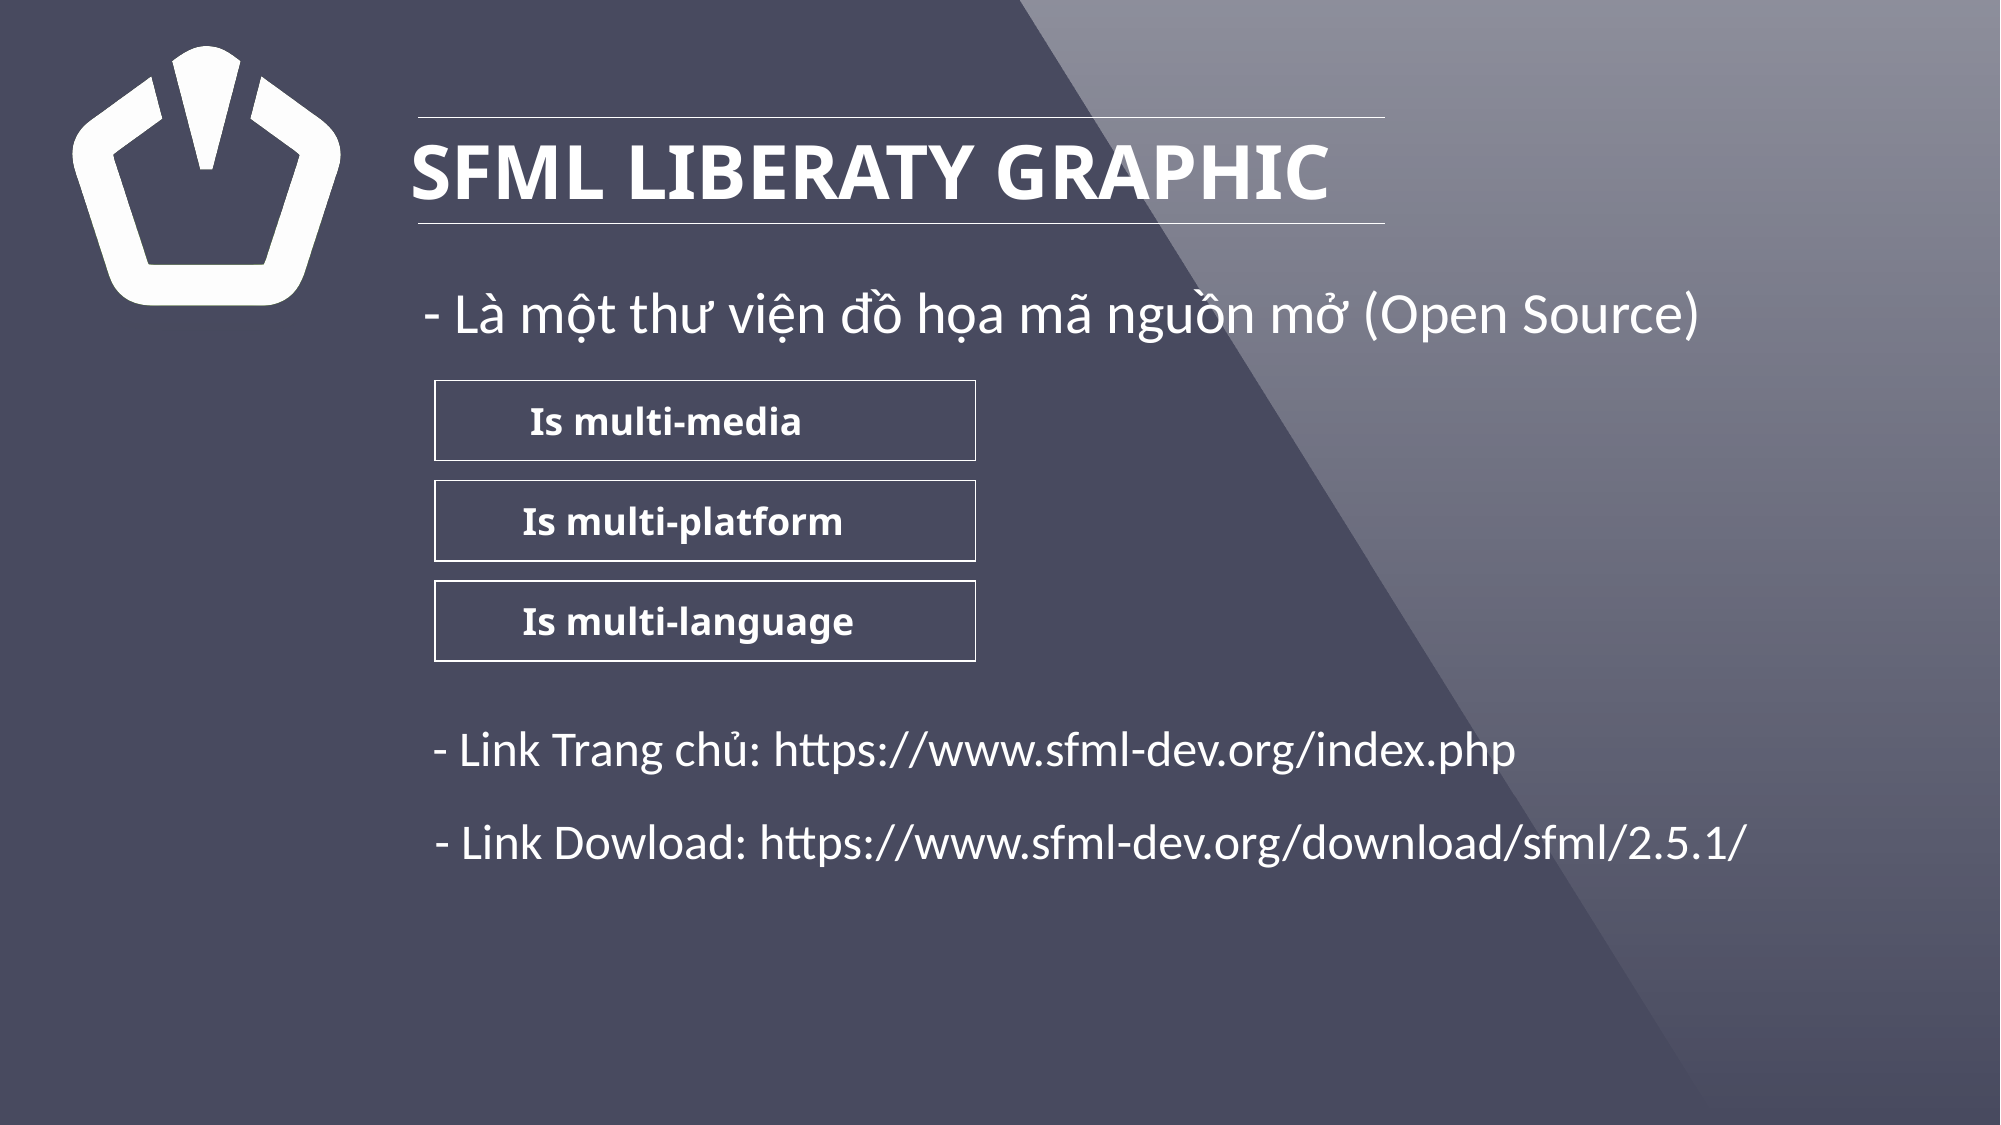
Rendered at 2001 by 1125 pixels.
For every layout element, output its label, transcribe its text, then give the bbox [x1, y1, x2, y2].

picture [28, 0, 383, 354]
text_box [435, 580, 1015, 662]
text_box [395, 117, 1409, 224]
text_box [435, 380, 976, 461]
text_box [1018, 0, 2000, 1125]
text_box - Link Trang chủ: https://www.sfml-dev.org/index.php [417, 709, 1543, 784]
text_box - Link Dowload: https://www.sfml-dev.org/download/sfml/2.5.1/ [419, 801, 1832, 877]
text_box - Là một thư viện đồ họa mã nguồn mở (Open Source) [395, 267, 1885, 353]
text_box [435, 480, 976, 561]
